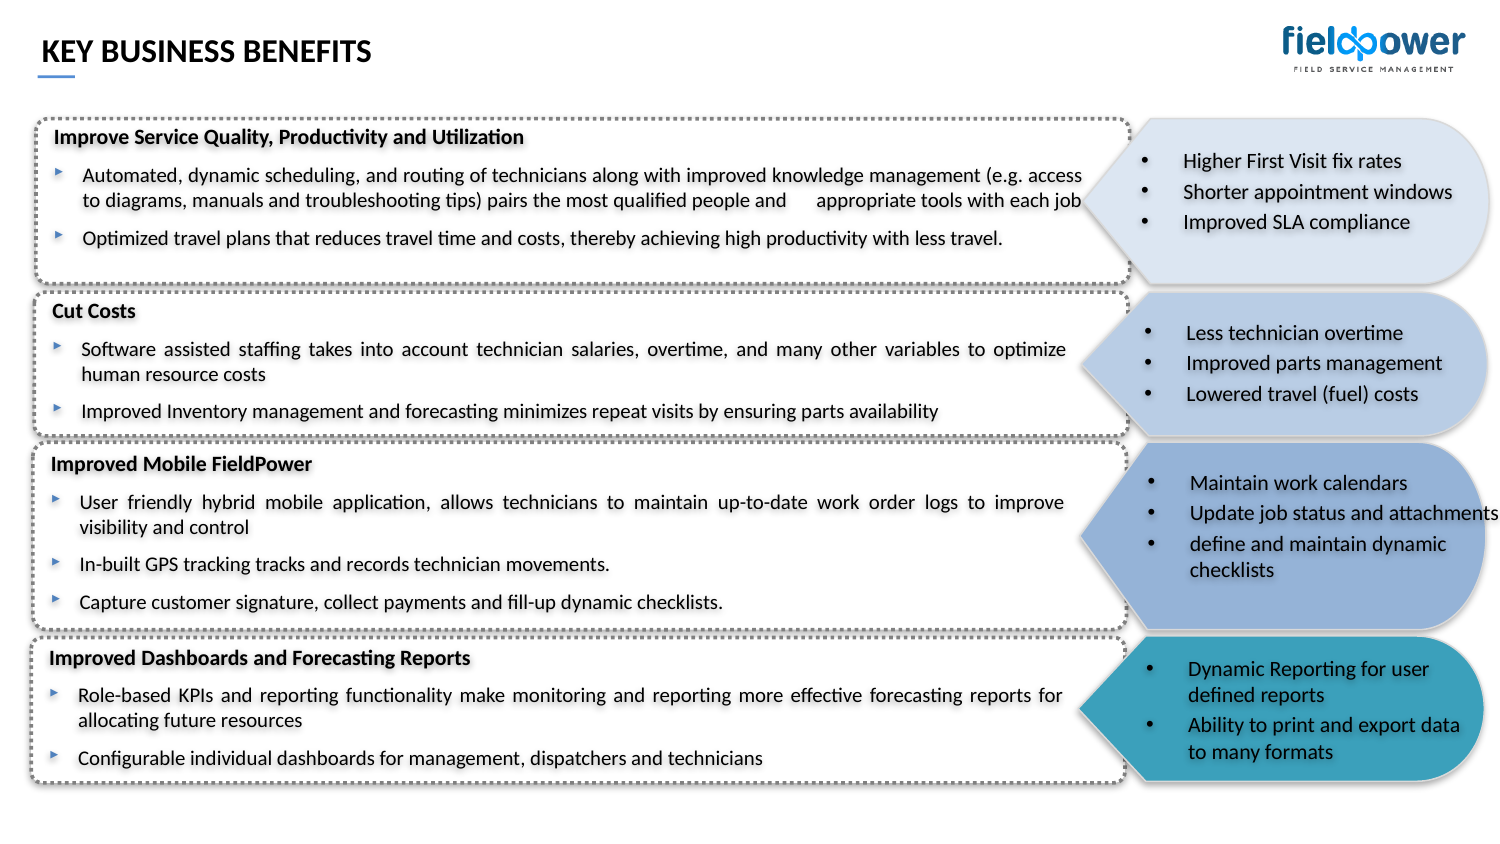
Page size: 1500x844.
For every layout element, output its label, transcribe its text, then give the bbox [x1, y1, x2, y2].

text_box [32, 441, 1500, 641]
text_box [34, 288, 1500, 440]
text_box [35, 73, 77, 80]
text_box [35, 115, 1490, 284]
picture [1281, 21, 1467, 76]
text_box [31, 635, 1485, 835]
text_box KEY BUSINESS BENEFITS [27, 21, 388, 77]
